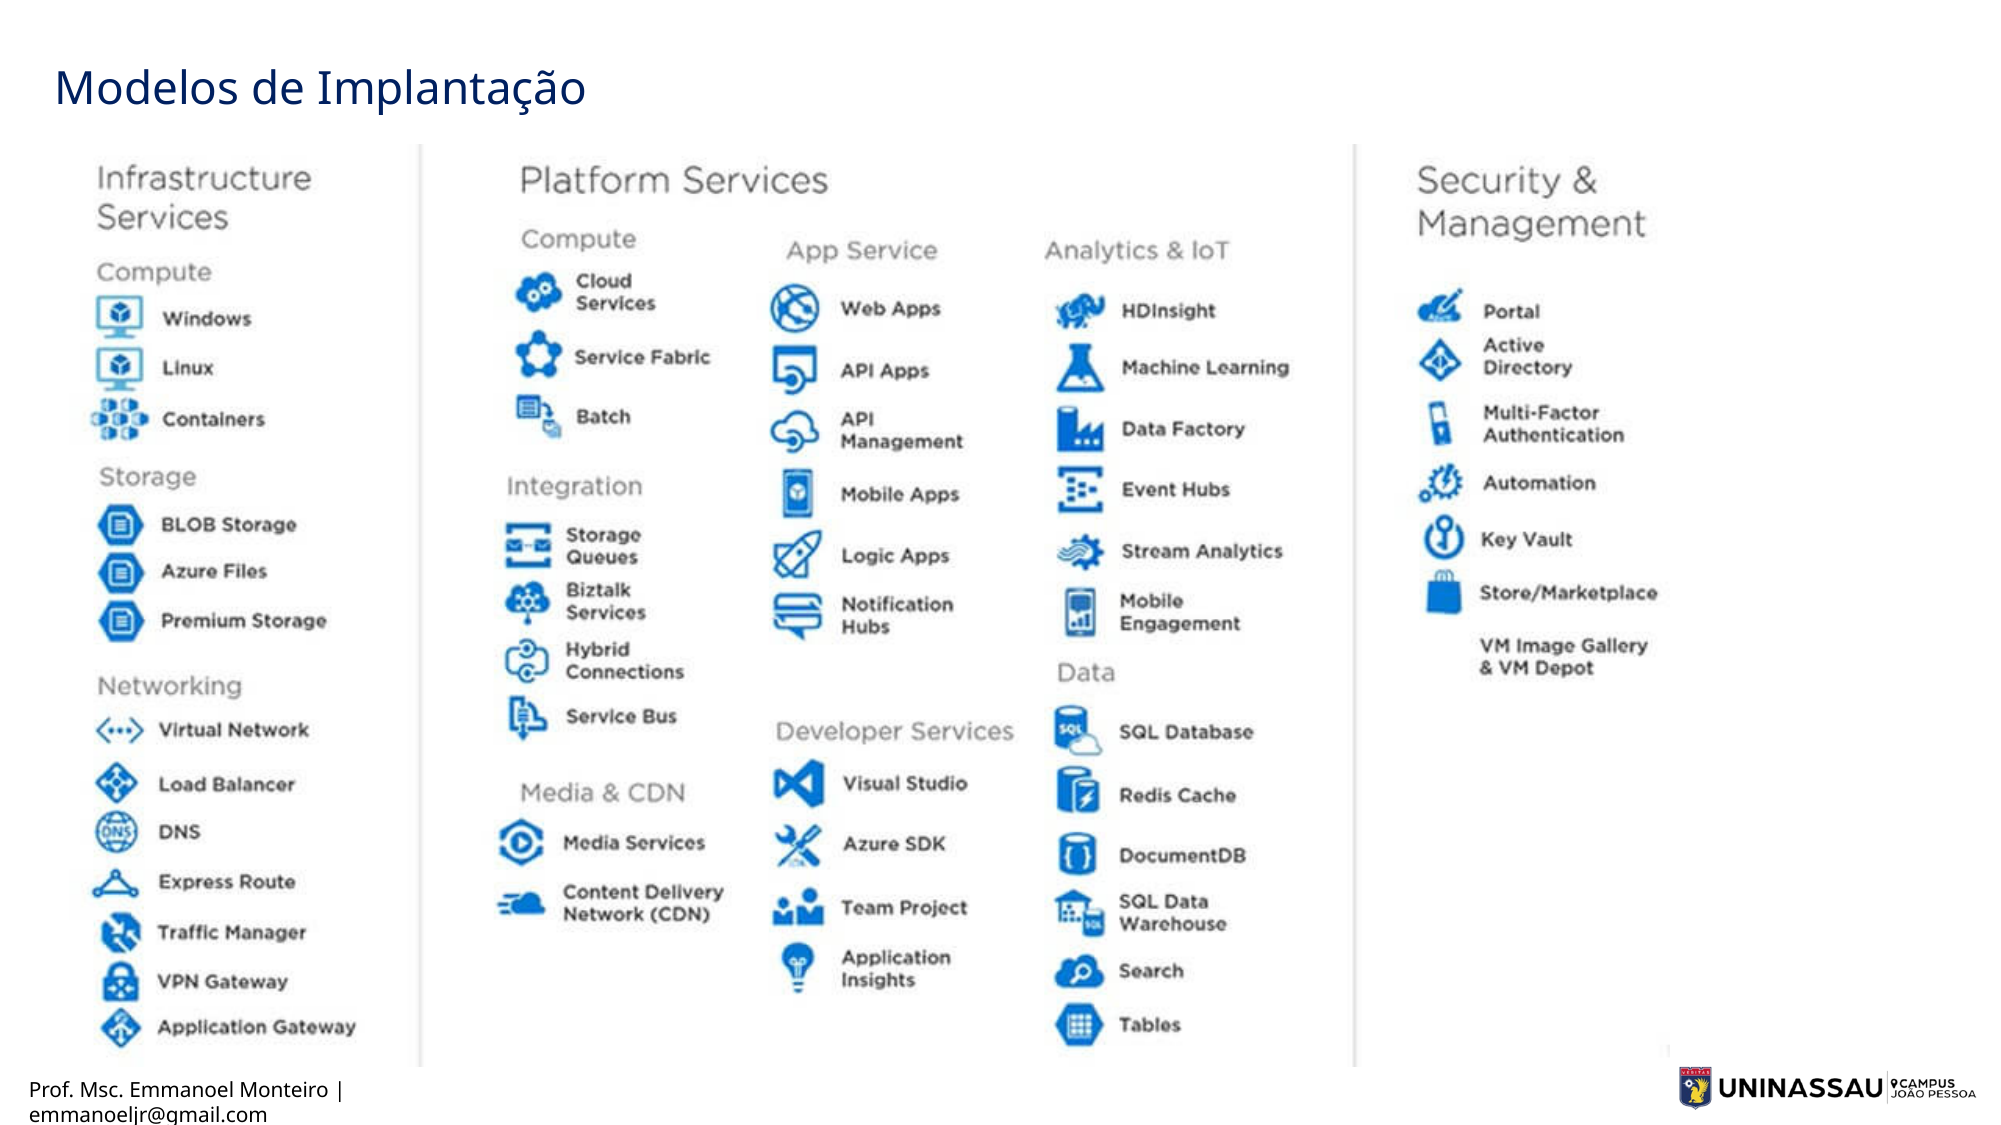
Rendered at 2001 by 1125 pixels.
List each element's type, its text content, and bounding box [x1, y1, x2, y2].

picture [1673, 1058, 1979, 1114]
text_box Prof. Msc. Emmanoel Monteiro | emmanoeljr@gmail.com [0, 1062, 602, 1117]
text_box Modelos de Implantação [40, 51, 693, 127]
picture [69, 144, 1670, 1067]
